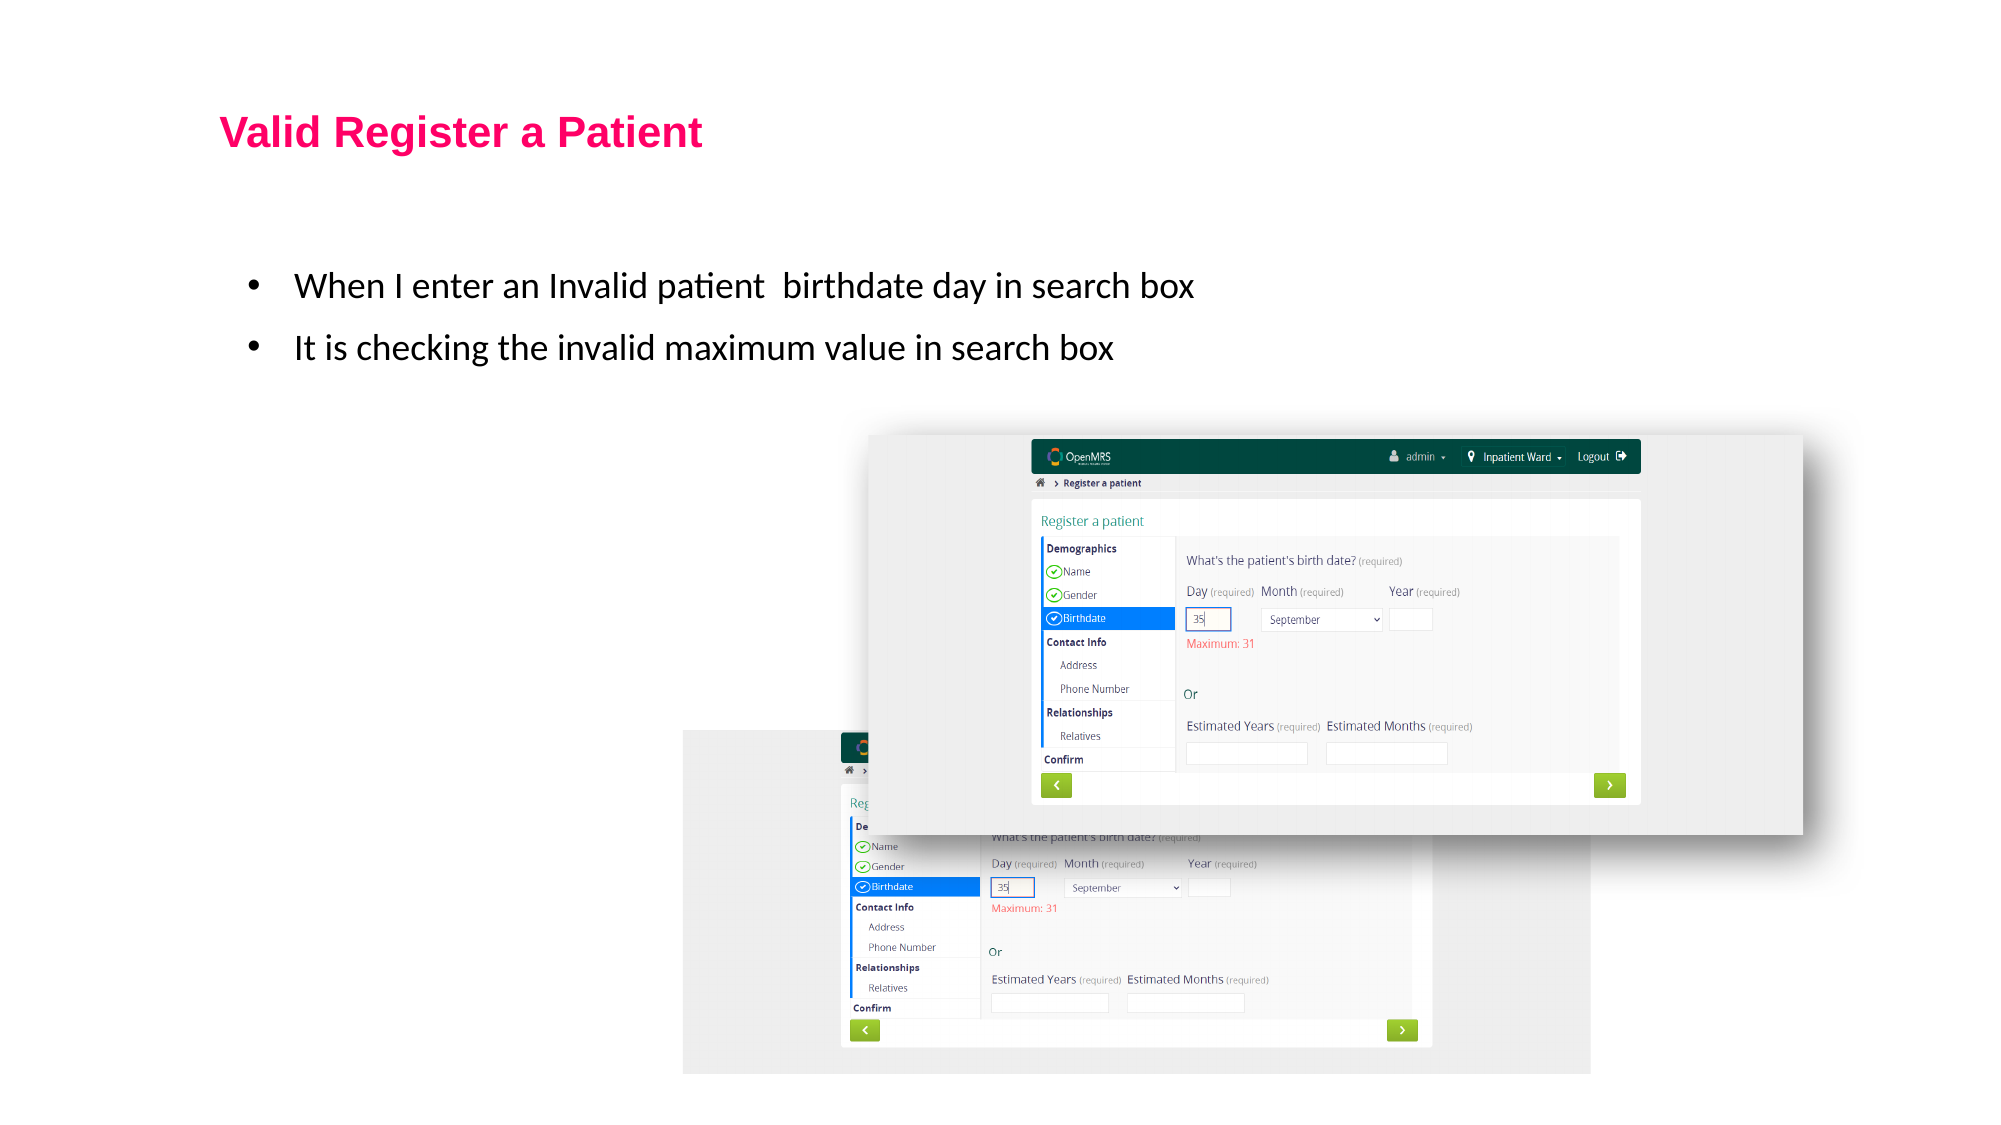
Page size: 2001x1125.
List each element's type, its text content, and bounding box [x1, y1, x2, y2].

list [682, 730, 1591, 1074]
text_box Valid Register a Patient [204, 89, 1705, 178]
text_box When I enter an Invalid patient birthdate day in search box It is checking the invalid maximum value in search box [232, 259, 1733, 1012]
picture [868, 435, 1804, 835]
